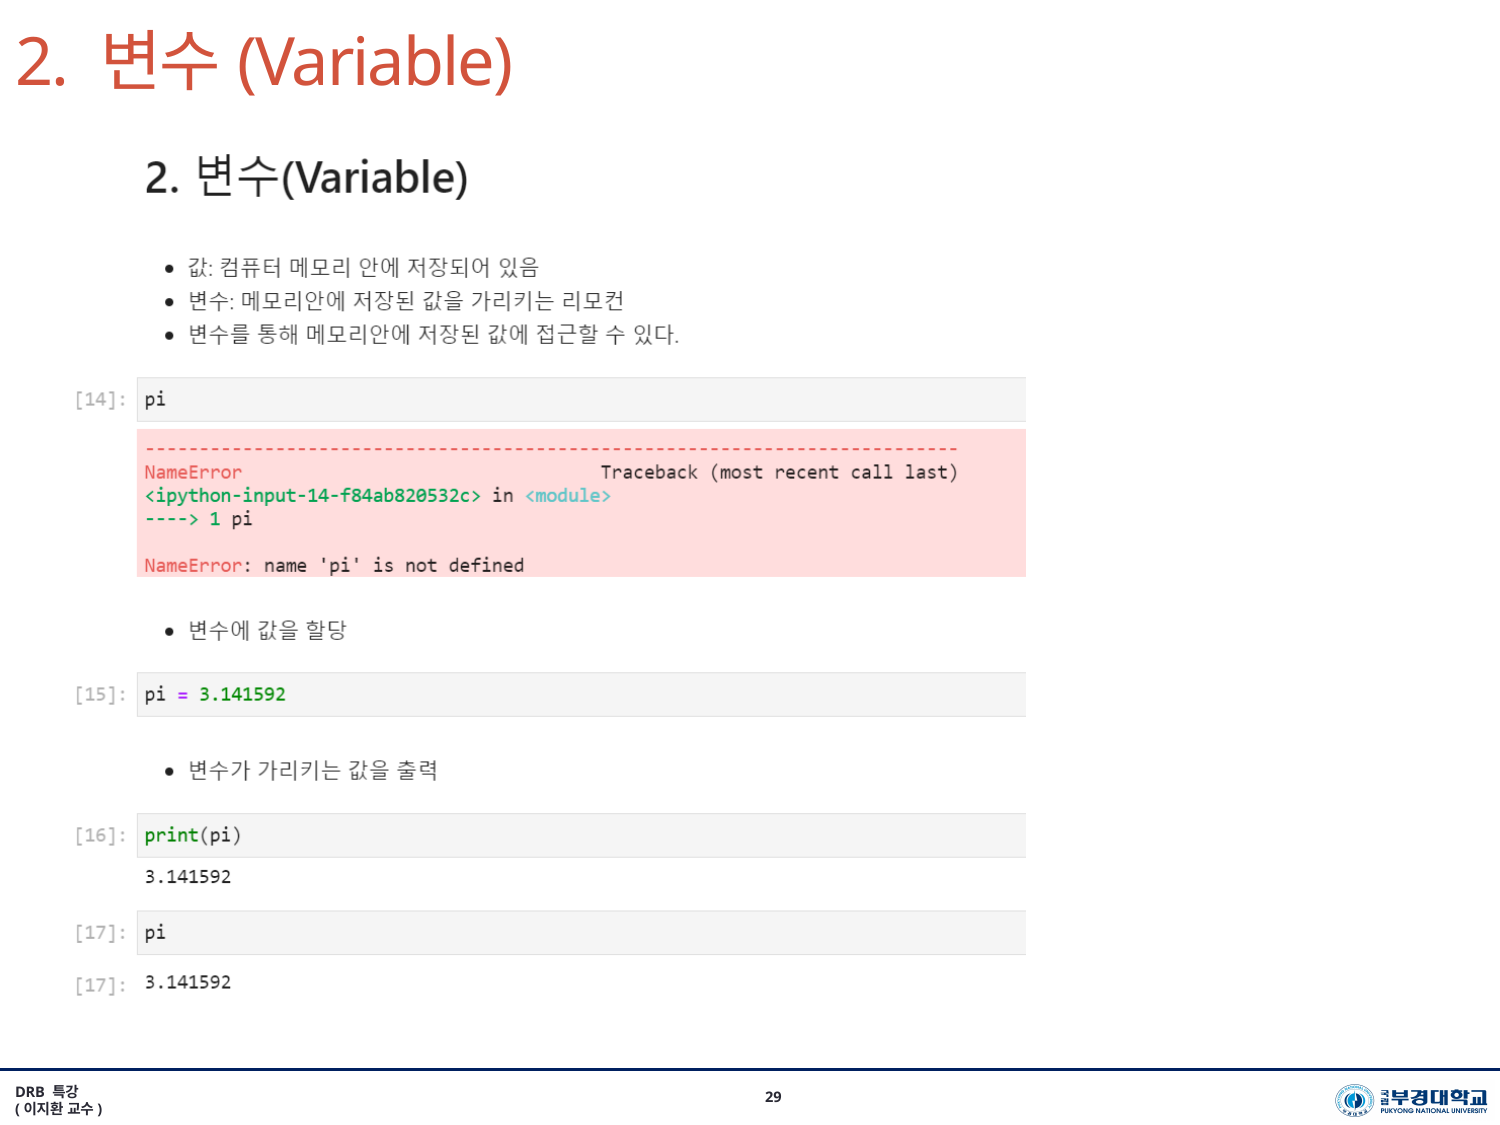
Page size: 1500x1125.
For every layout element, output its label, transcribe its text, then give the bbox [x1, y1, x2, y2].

picture [1330, 1079, 1495, 1121]
title 2. 변수(Variable) [0, 1, 1500, 116]
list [67, 139, 1026, 1023]
slide_number DRB 특강 (이지환 교수) [0, 1082, 303, 1118]
